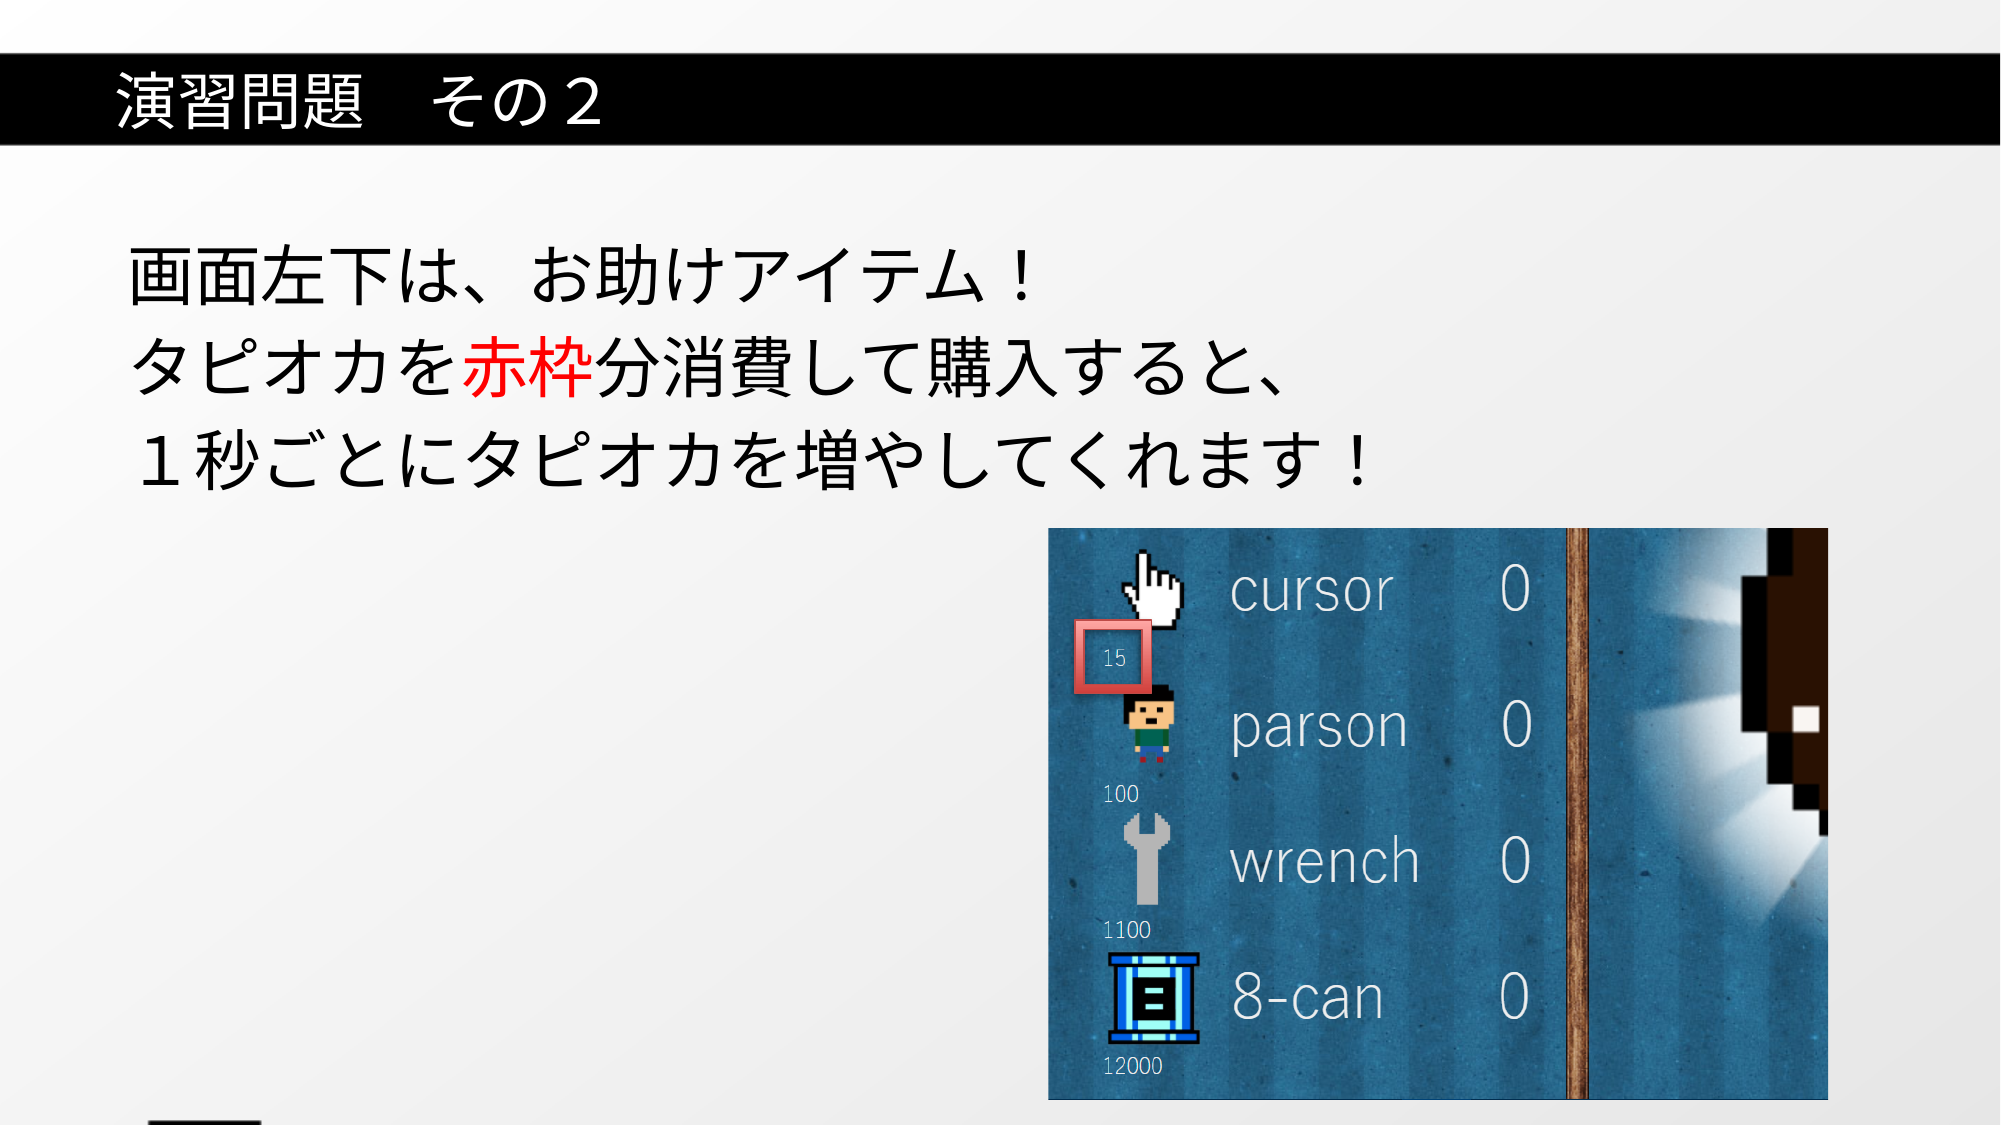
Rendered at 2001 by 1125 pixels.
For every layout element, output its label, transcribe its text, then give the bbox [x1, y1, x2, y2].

title 演習問題 その２ [99, 40, 1224, 152]
list 画面左下は、お助けアイテム！ タピオカを赤枠分消費して購入すると、 １秒ごとにタピオカを増やしてくれます！ [99, 218, 1893, 915]
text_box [1048, 527, 1829, 1101]
picture [0, 0, 2001, 1125]
